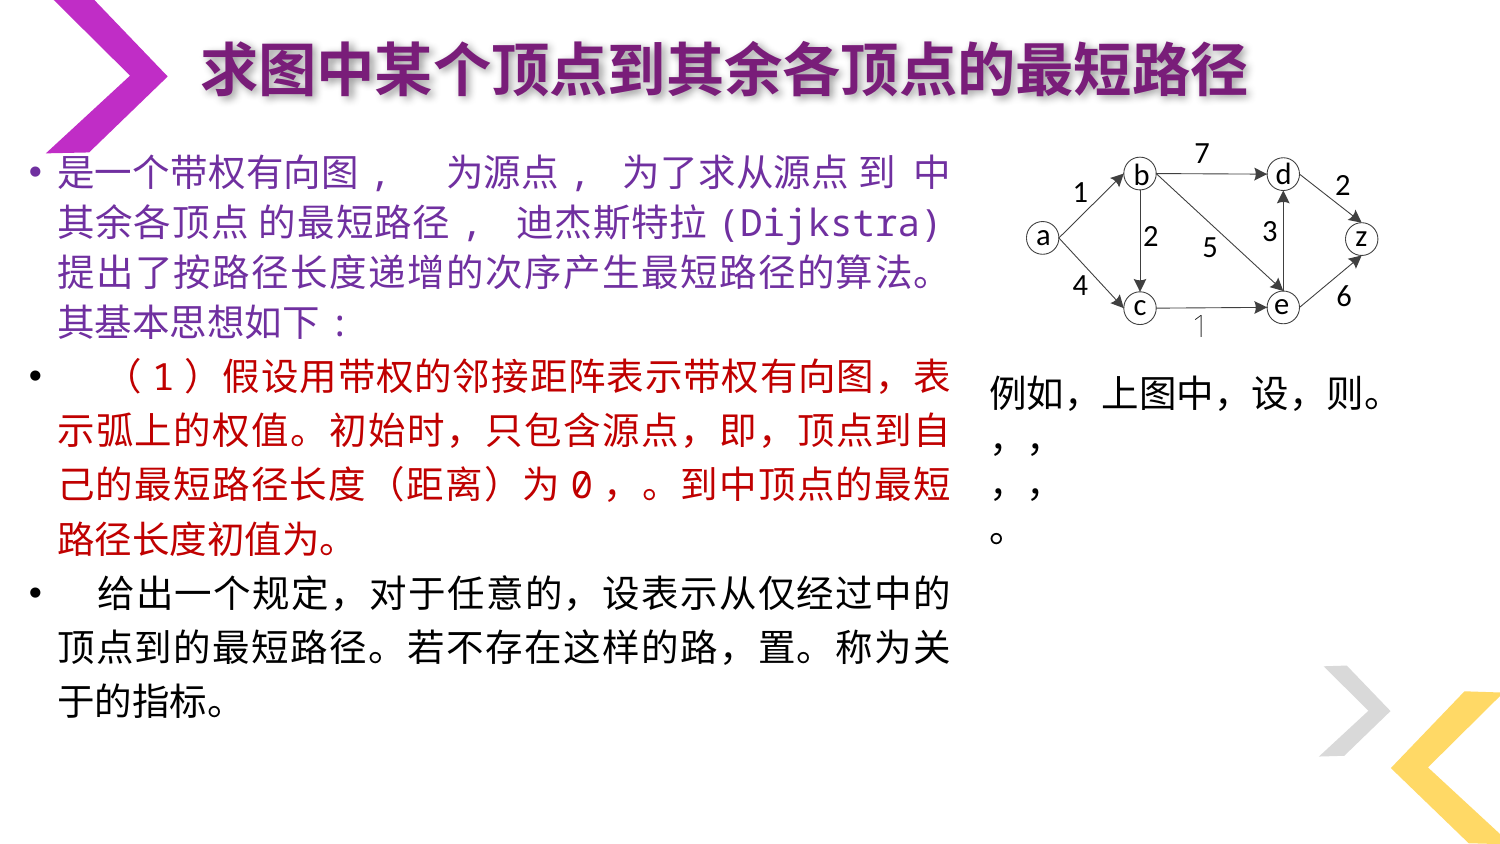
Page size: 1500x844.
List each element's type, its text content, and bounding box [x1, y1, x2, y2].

picture [1021, 126, 1383, 351]
list 求图中某个顶点到其余各顶点的最短路径 [188, 35, 1330, 175]
